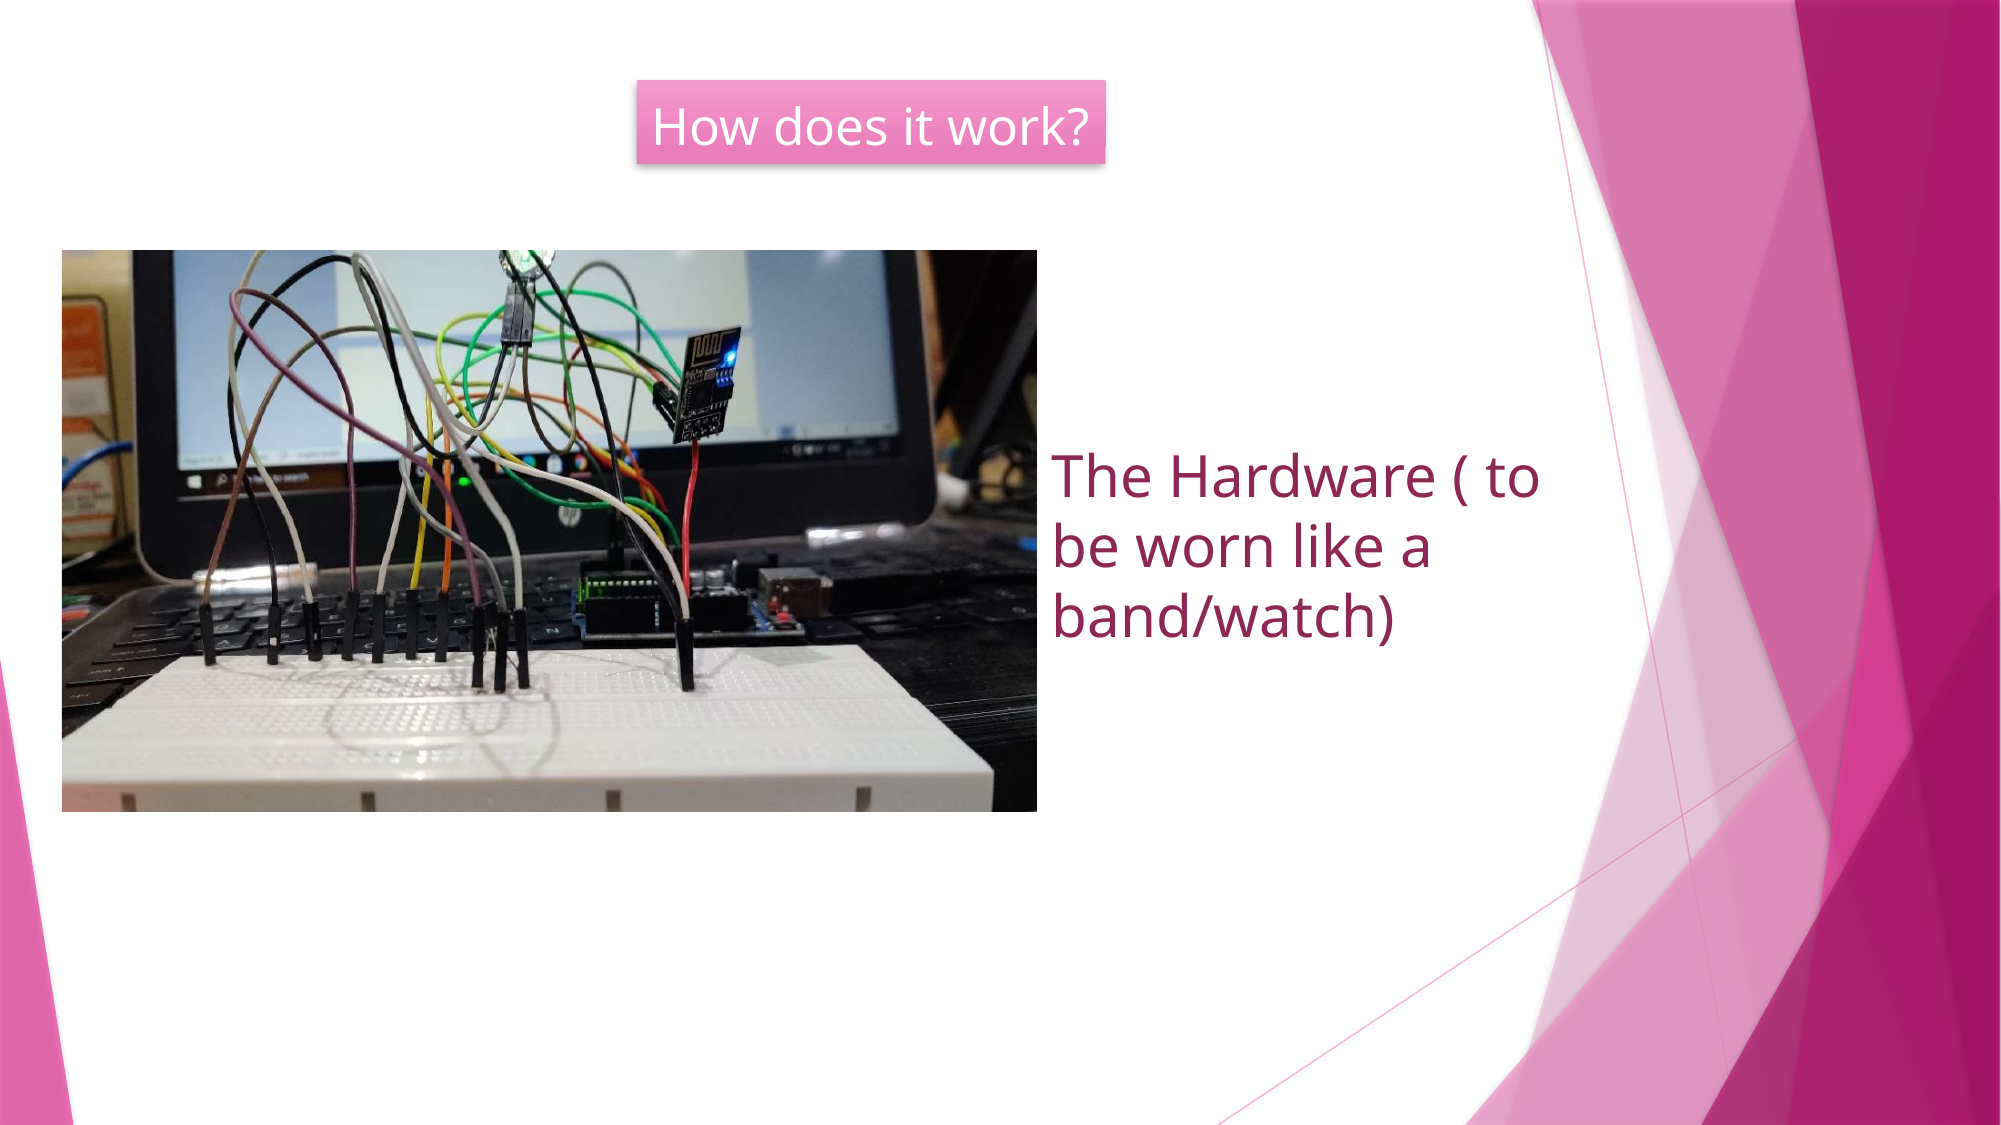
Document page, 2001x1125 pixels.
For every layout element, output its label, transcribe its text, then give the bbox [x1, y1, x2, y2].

title How does it work? [636, 80, 1106, 164]
picture [61, 249, 1038, 815]
list The Hardware ( to be worn like a band/watch) [1043, 431, 1567, 694]
